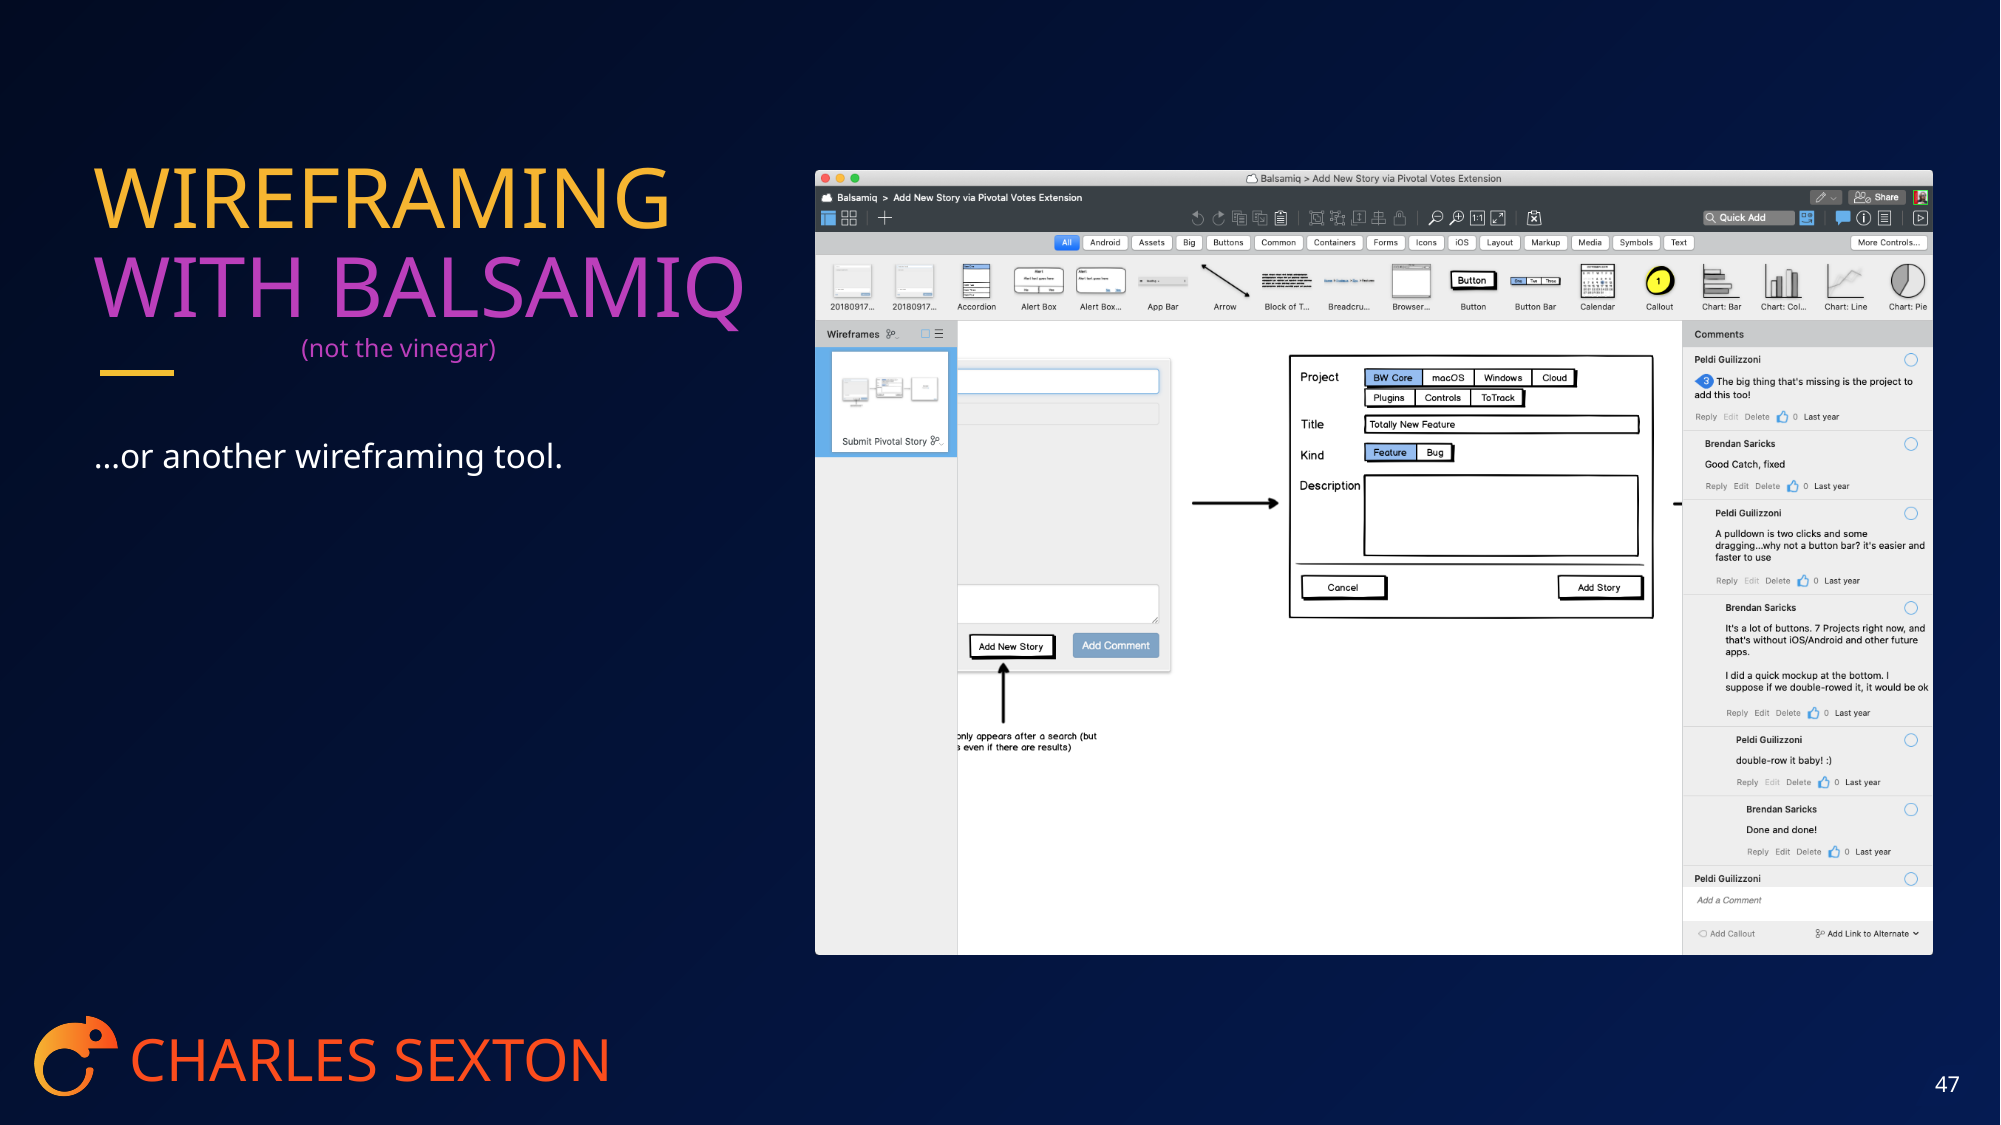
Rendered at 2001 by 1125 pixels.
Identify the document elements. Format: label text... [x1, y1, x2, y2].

text_box …or another wireframing tool. [78, 427, 649, 483]
title WIREFRAMING WITH BALSAMIQ (not the vinegar) [78, 133, 1098, 386]
picture [33, 1015, 119, 1097]
text_box CHARLES SEXTON [115, 1015, 629, 1100]
picture [815, 170, 1933, 955]
slide_number 47 [1904, 1055, 1991, 1116]
